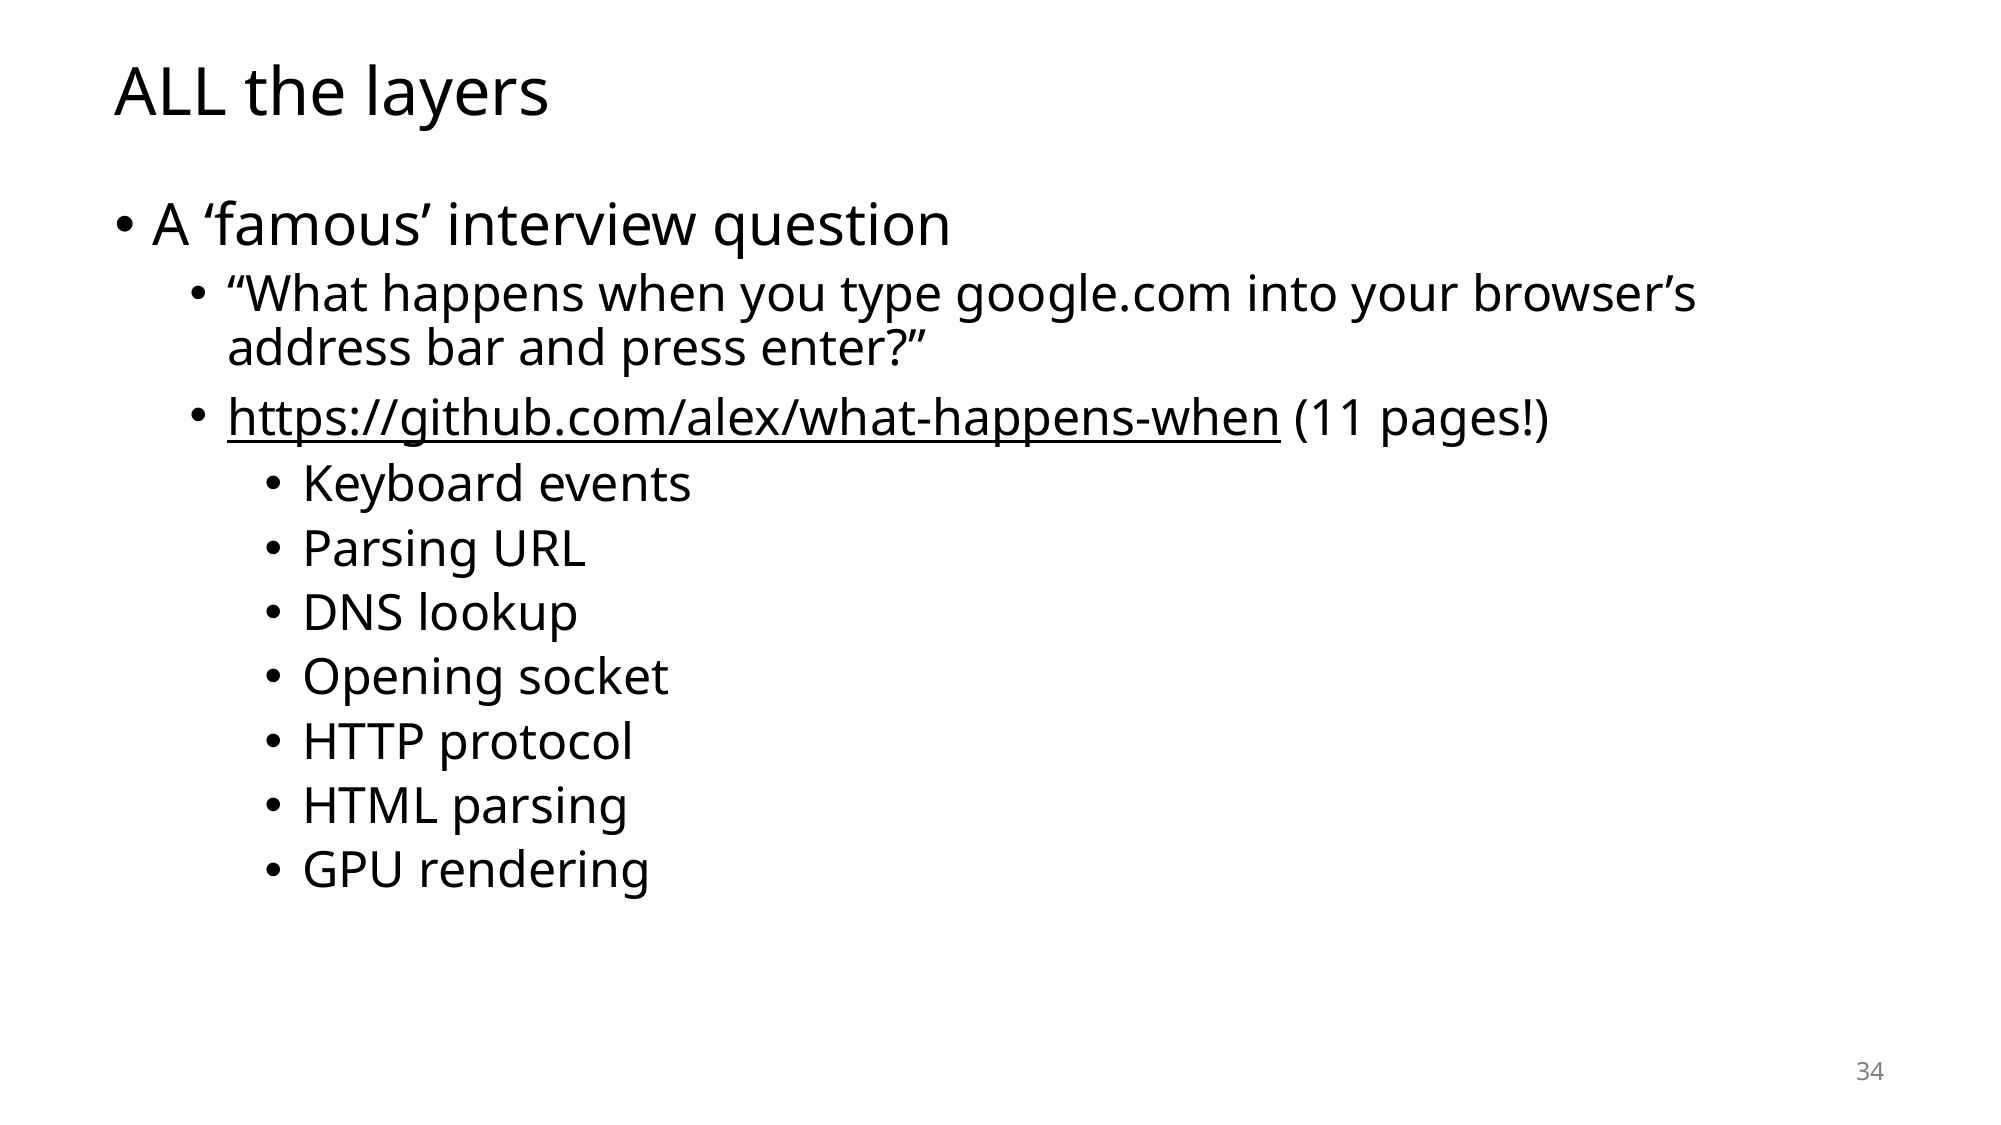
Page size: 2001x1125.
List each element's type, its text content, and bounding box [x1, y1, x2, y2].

list A ‘famous’ interview question “What happens when you type google.com into your browser’s address bar and press enter?” https://github.com/alex/what-happens-when (11 pages!) Keyboard events Parsing URL DNS lookup Opening socket HTTP protocol HTML parsing GPU rendering [99, 187, 1900, 1013]
title ALL the layers [99, 37, 1900, 150]
slide_number 34 [1749, 1042, 1900, 1103]
